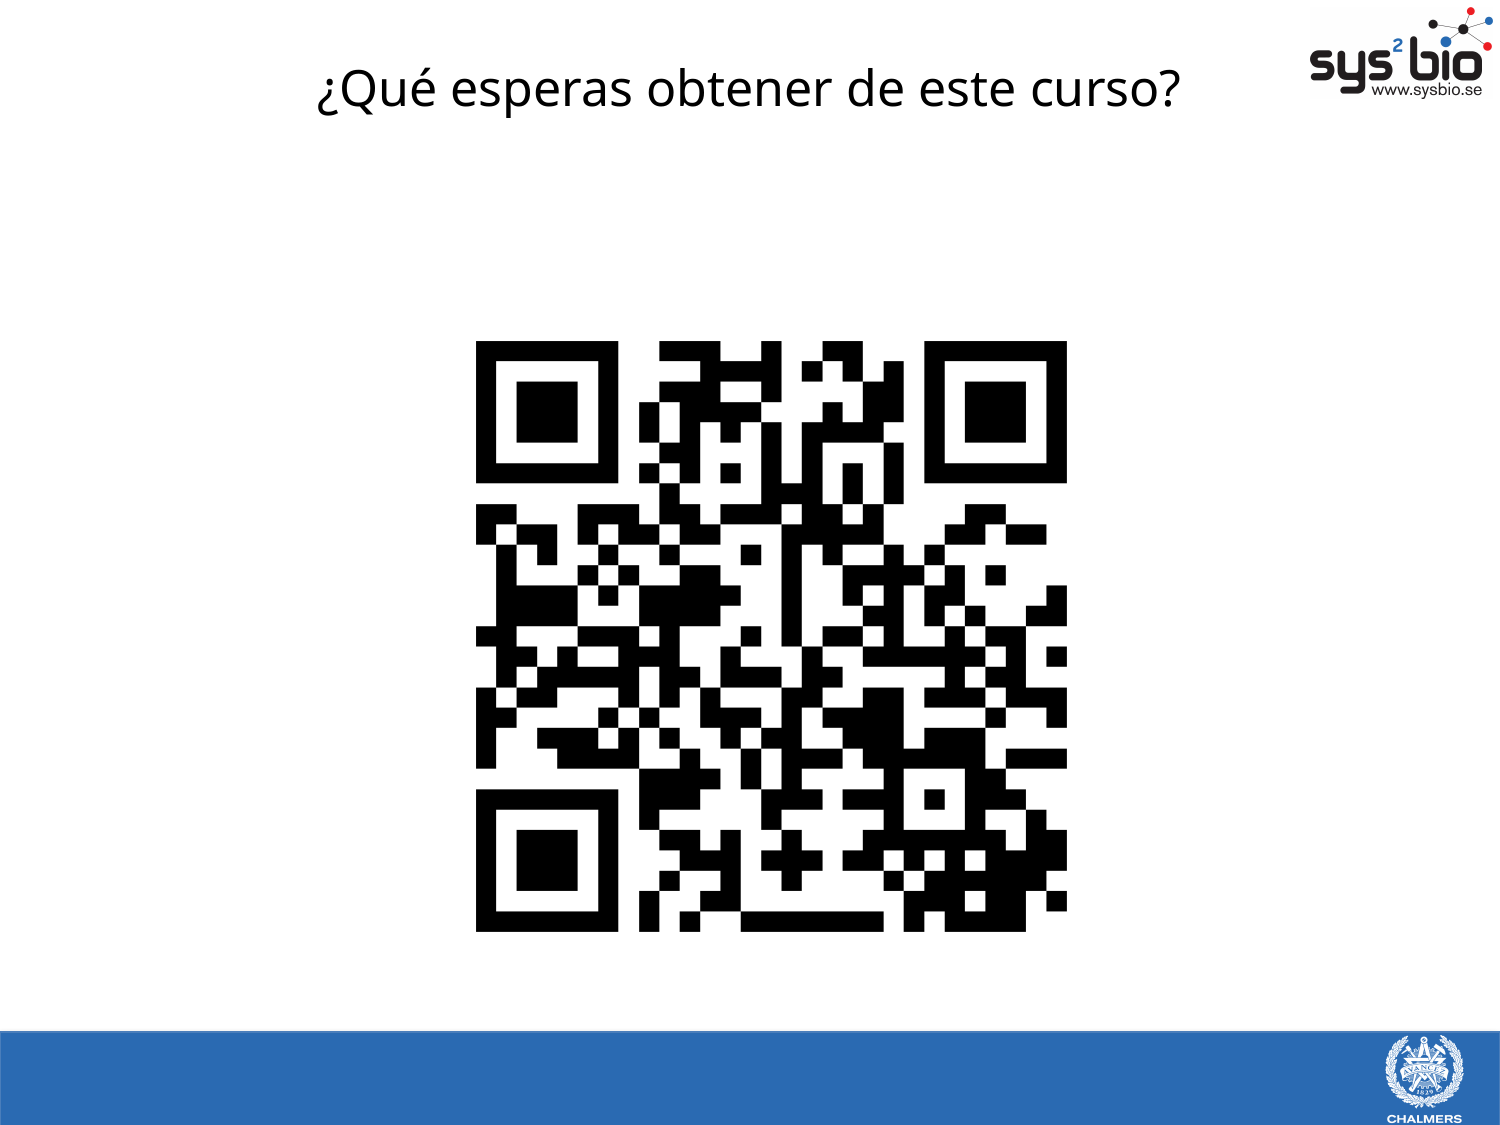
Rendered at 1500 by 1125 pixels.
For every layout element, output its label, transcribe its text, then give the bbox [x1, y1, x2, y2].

picture [1384, 1034, 1465, 1124]
picture [1310, 7, 1493, 99]
title ¿Qué esperas obtener de este curso? [188, 49, 1312, 233]
picture [394, 259, 1148, 1013]
